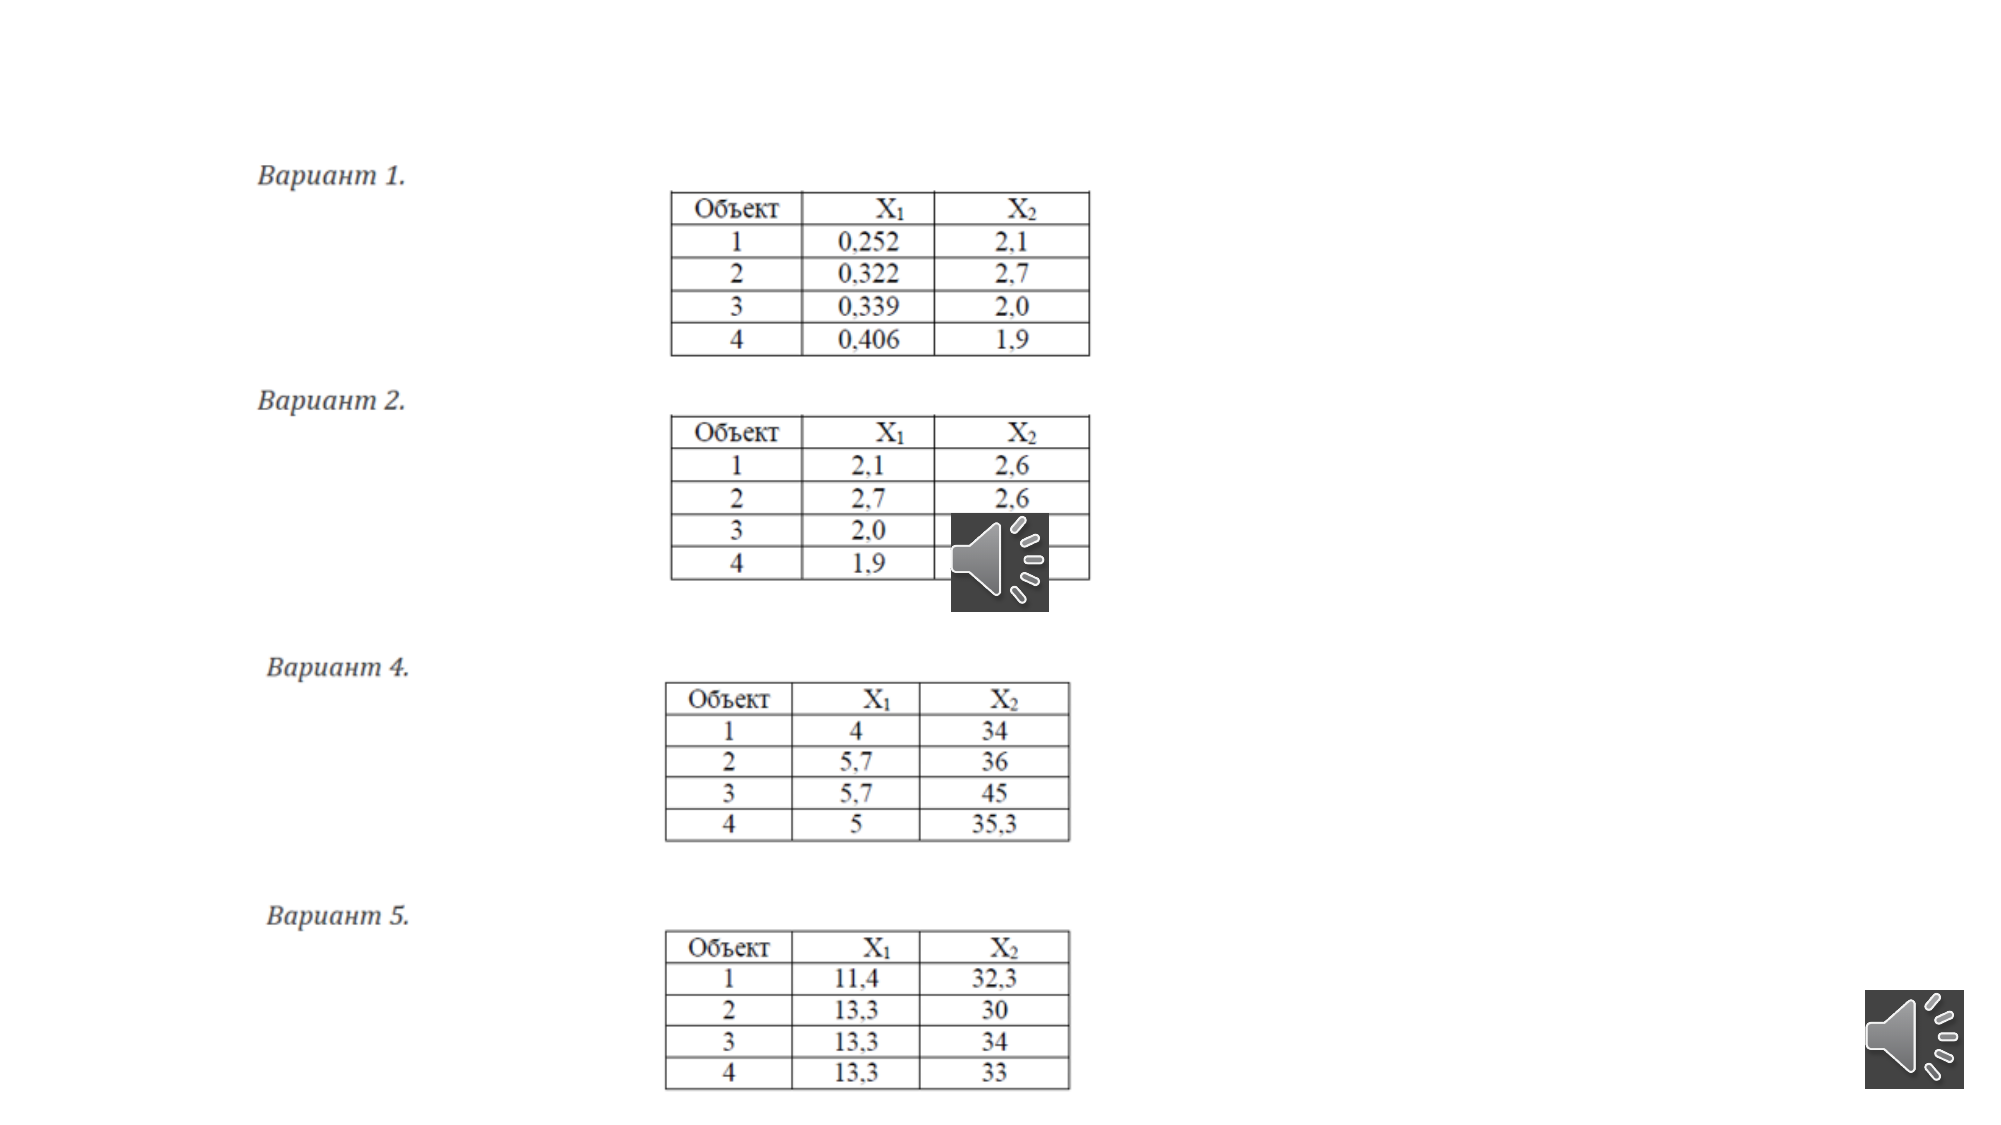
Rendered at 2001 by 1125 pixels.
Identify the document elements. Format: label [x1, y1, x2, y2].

picture [166, 117, 1278, 1125]
picture [1864, 989, 1965, 1090]
